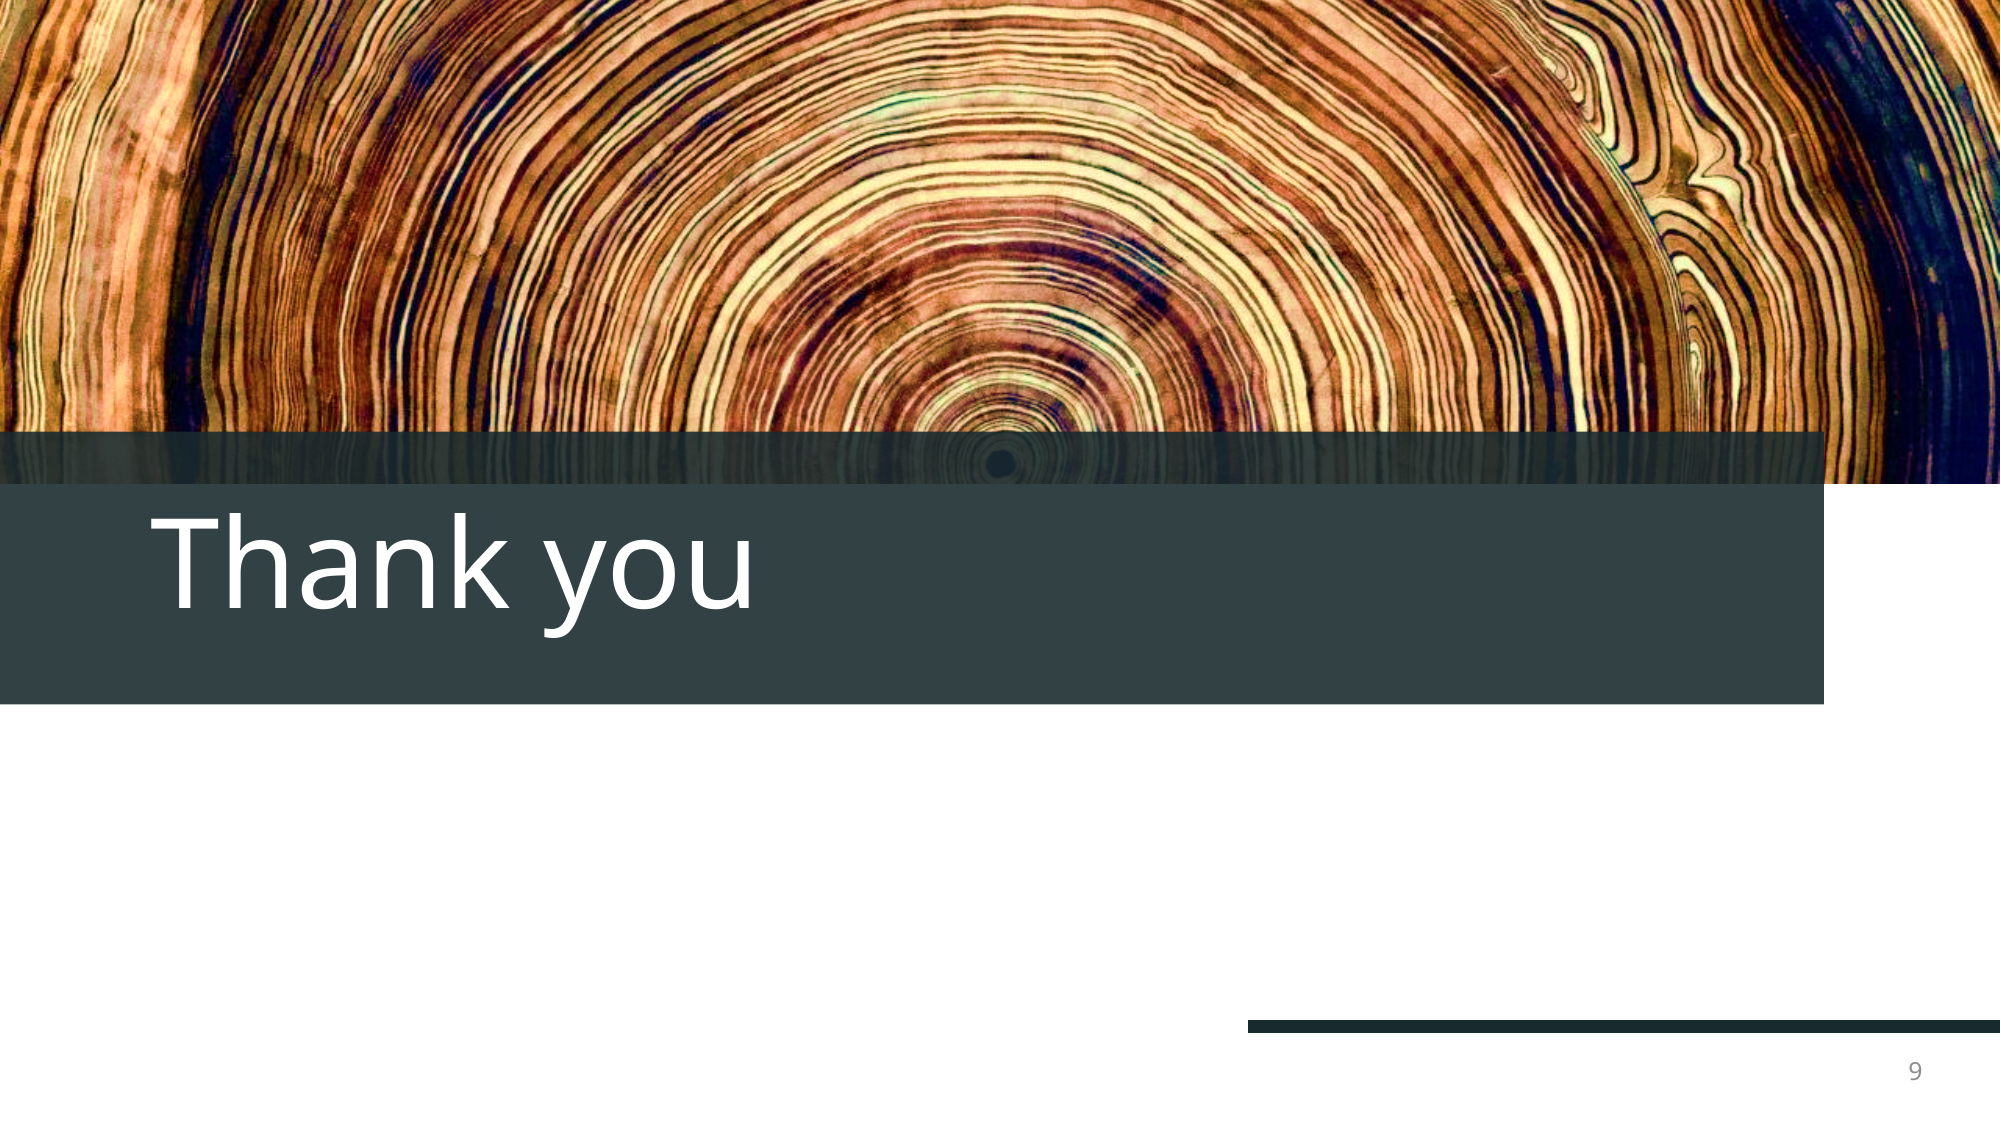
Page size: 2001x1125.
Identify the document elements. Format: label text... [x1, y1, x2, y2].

slide_number 9 [1757, 1042, 1938, 1103]
picture [0, 0, 2000, 484]
title Thank you [0, 484, 1824, 705]
